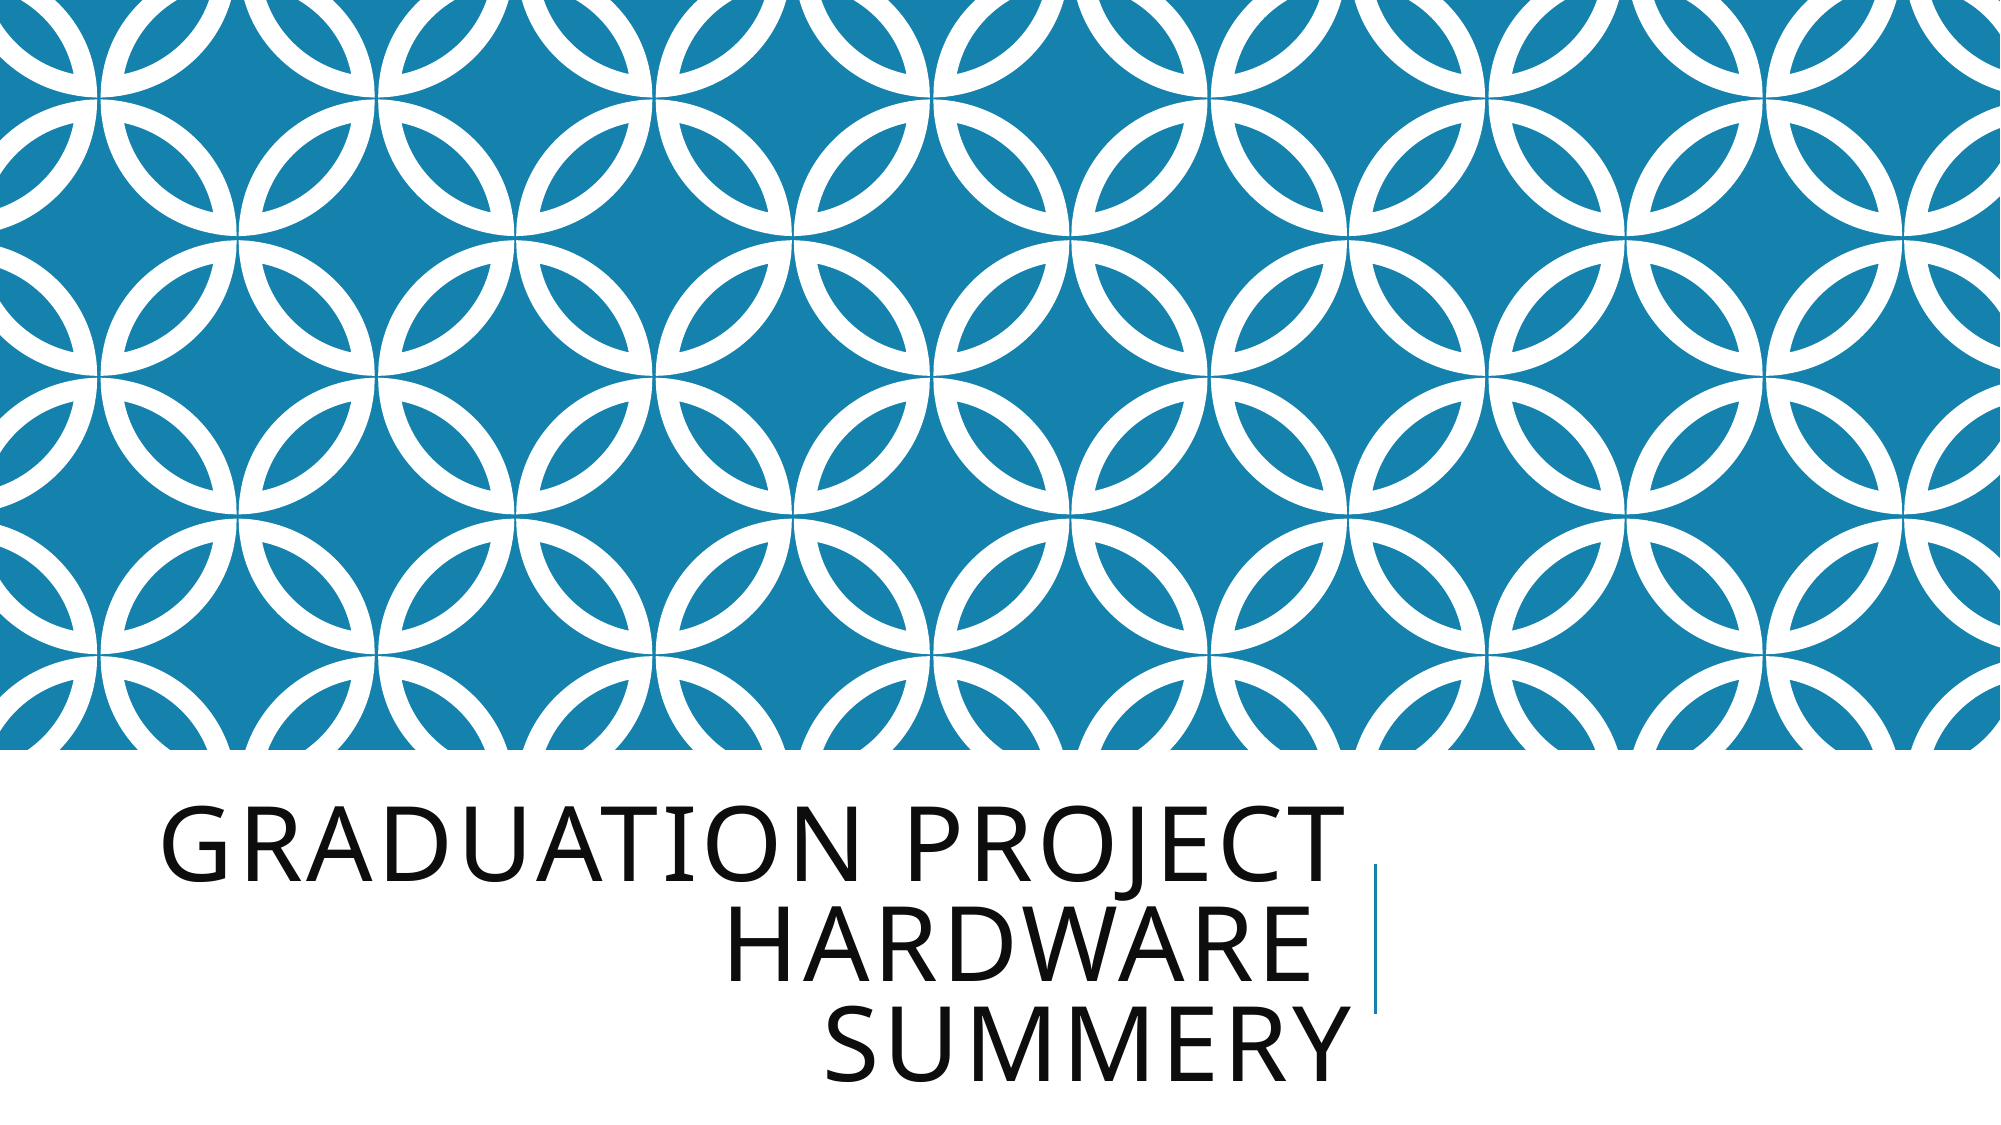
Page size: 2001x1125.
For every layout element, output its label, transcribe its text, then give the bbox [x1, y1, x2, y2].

title Graduation Project Hardware Summery [0, 801, 1367, 1102]
